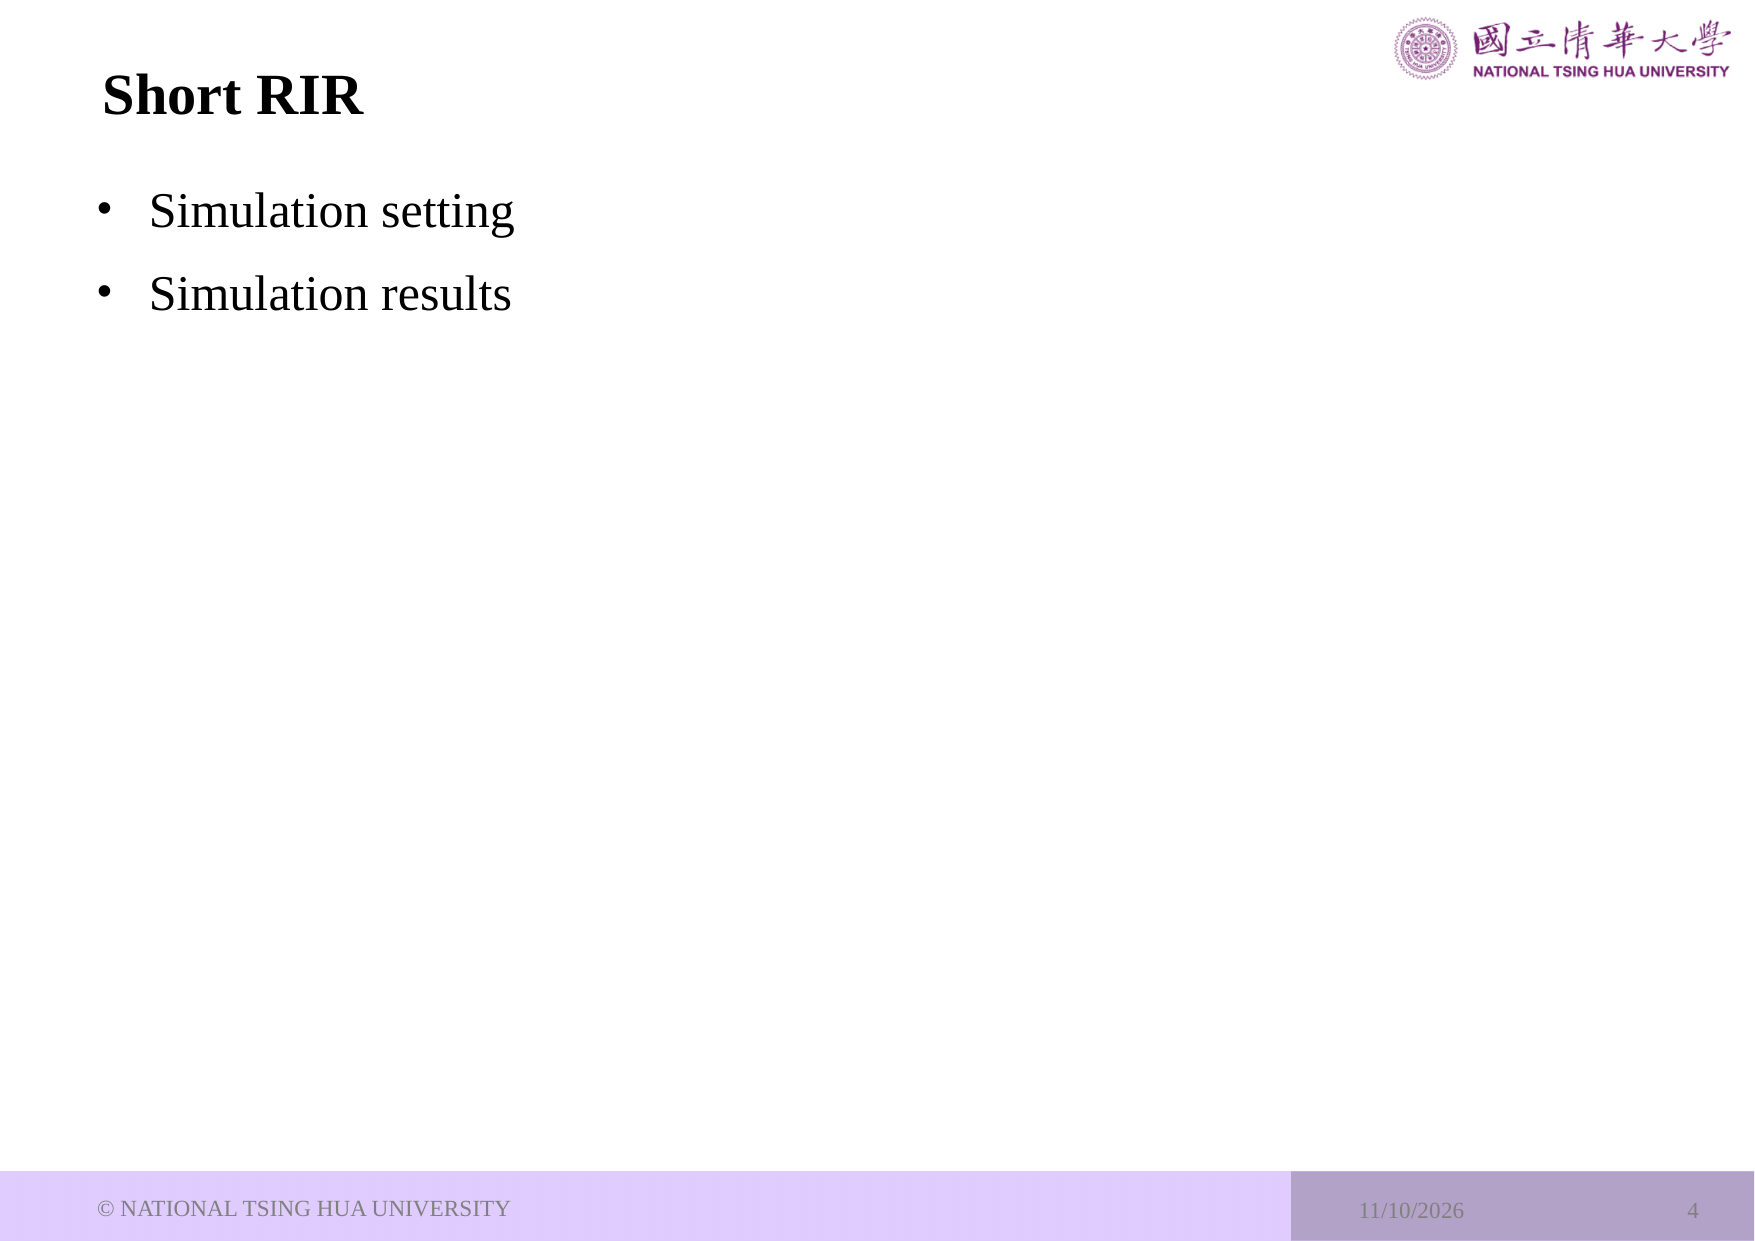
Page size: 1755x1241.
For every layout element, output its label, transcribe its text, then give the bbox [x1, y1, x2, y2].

slide_number 4 [1577, 1180, 1714, 1239]
picture [1388, 2, 1755, 95]
list Simulation setting Simulation results [82, 170, 1681, 1115]
picture [0, 1171, 1291, 1241]
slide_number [1343, 1180, 1551, 1239]
title Short RIR [87, 35, 1257, 140]
footer © NATIONAL TSING HUA UNIVERSITY [82, 1177, 562, 1236]
